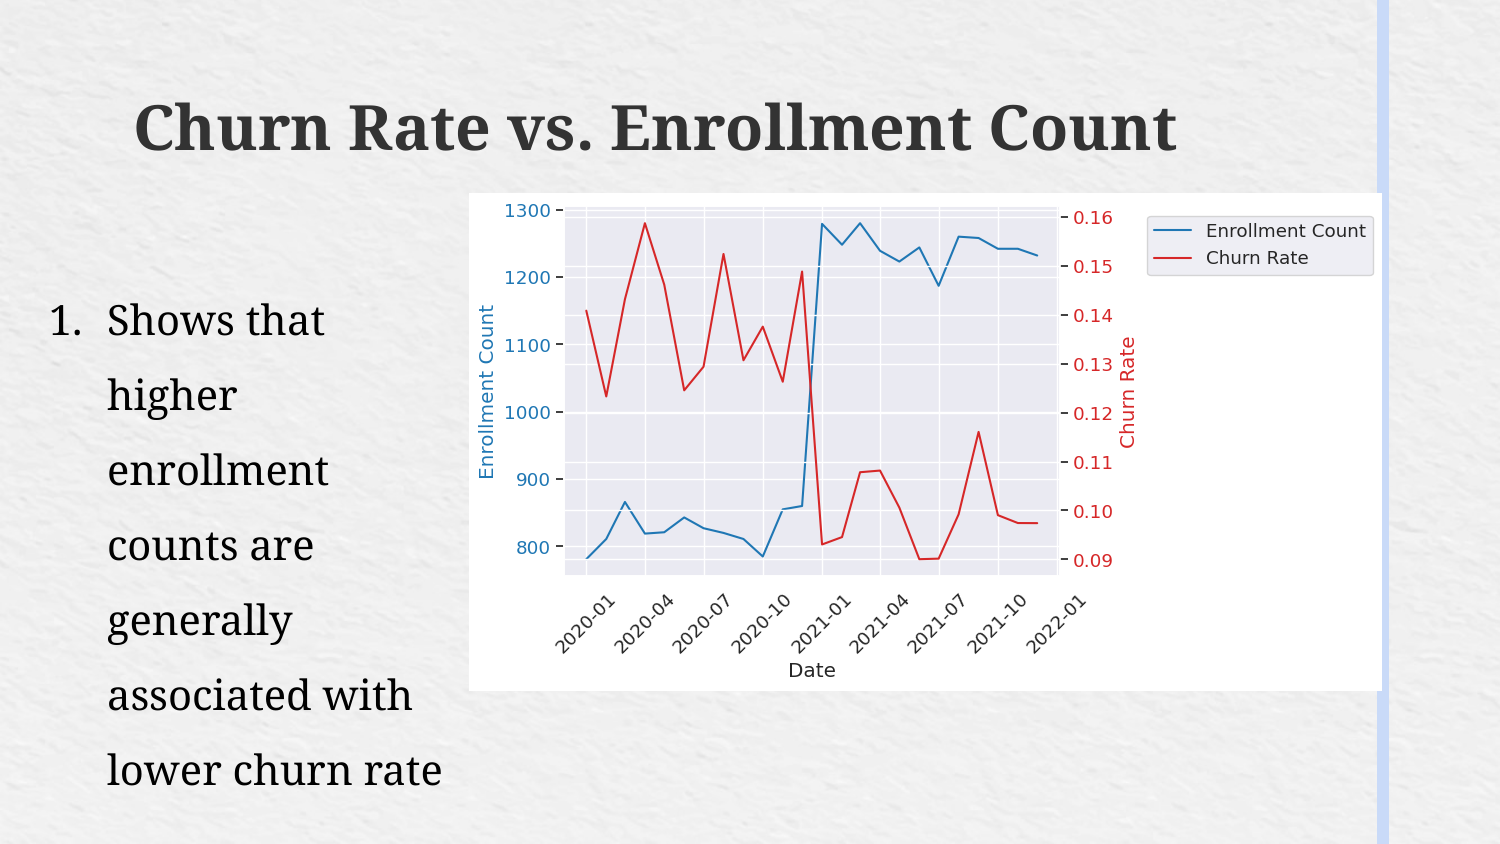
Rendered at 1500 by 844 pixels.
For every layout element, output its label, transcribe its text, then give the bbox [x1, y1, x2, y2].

title Churn Rate vs. Enrollment Count [118, 72, 1382, 167]
text_box Shows that higher enrollment counts are generally associated with lower churn rate [17, 253, 464, 649]
picture [469, 193, 1383, 691]
